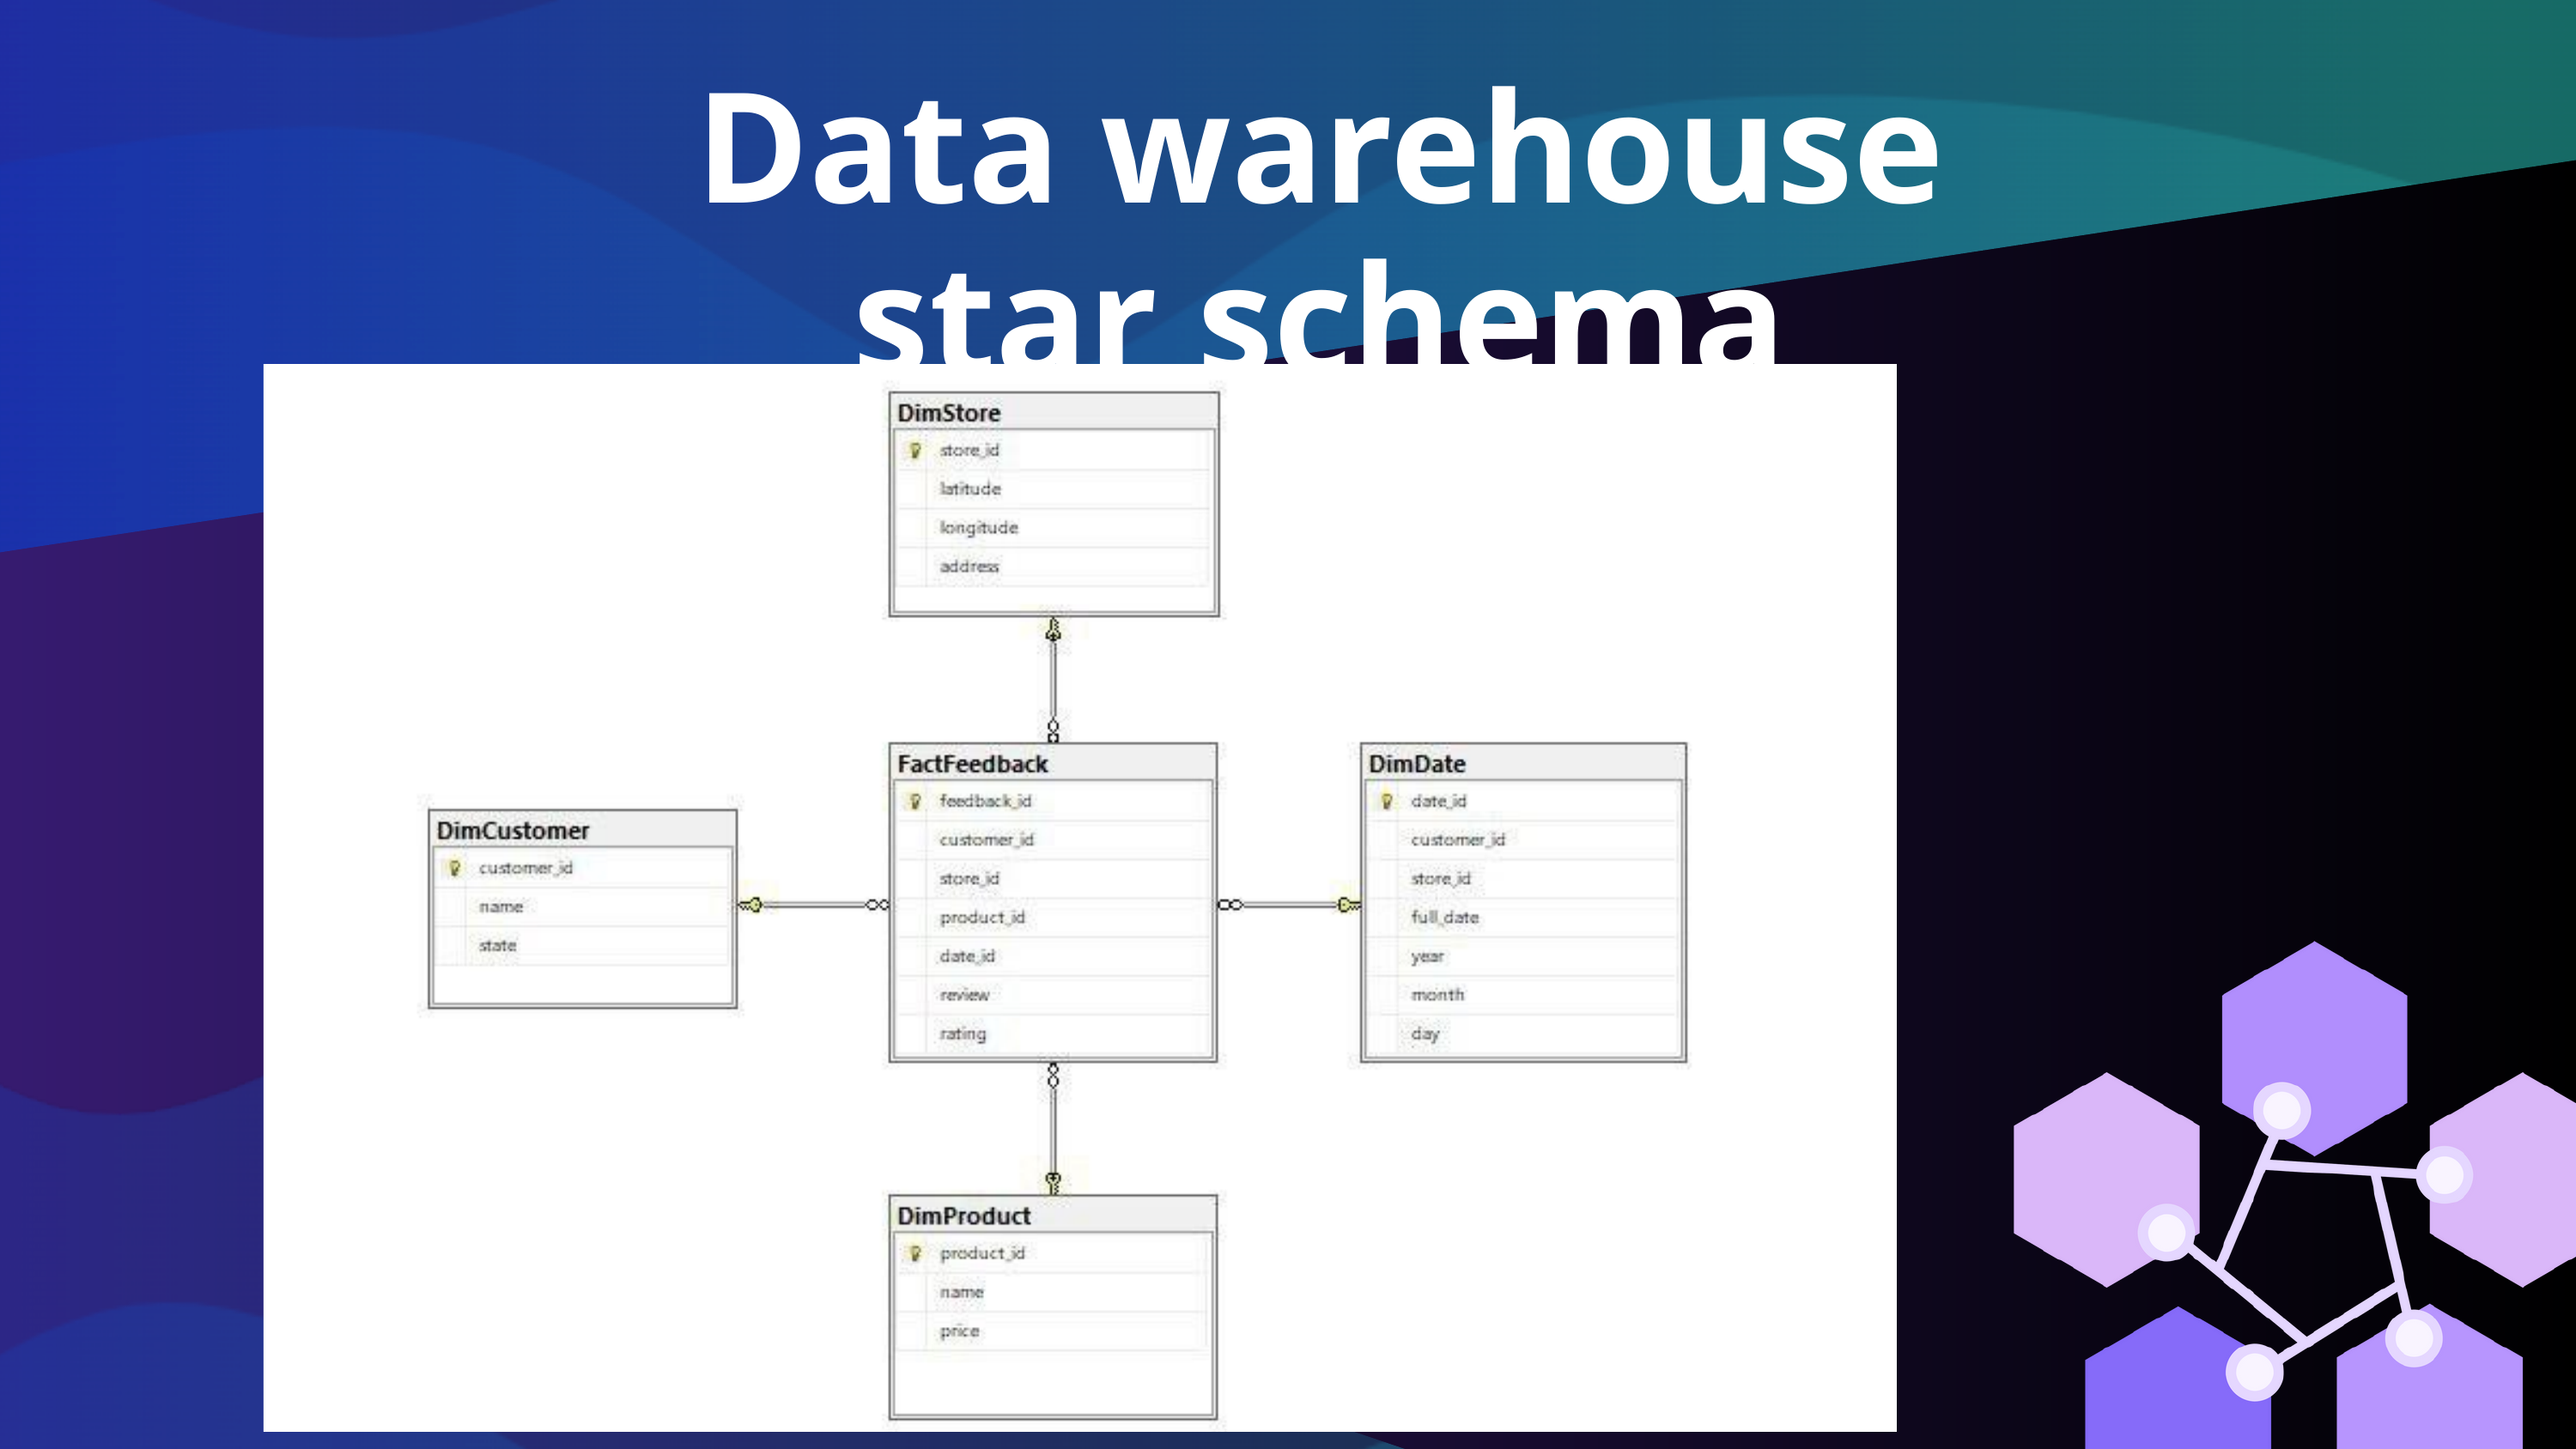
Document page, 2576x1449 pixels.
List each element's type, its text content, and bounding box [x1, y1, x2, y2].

text_box [263, 364, 1897, 1432]
text_box [2014, 941, 2576, 1449]
text_box Data warehouse star schema [643, 64, 1997, 410]
text_box [0, 0, 2576, 553]
text_box [0, 972, 1406, 1449]
